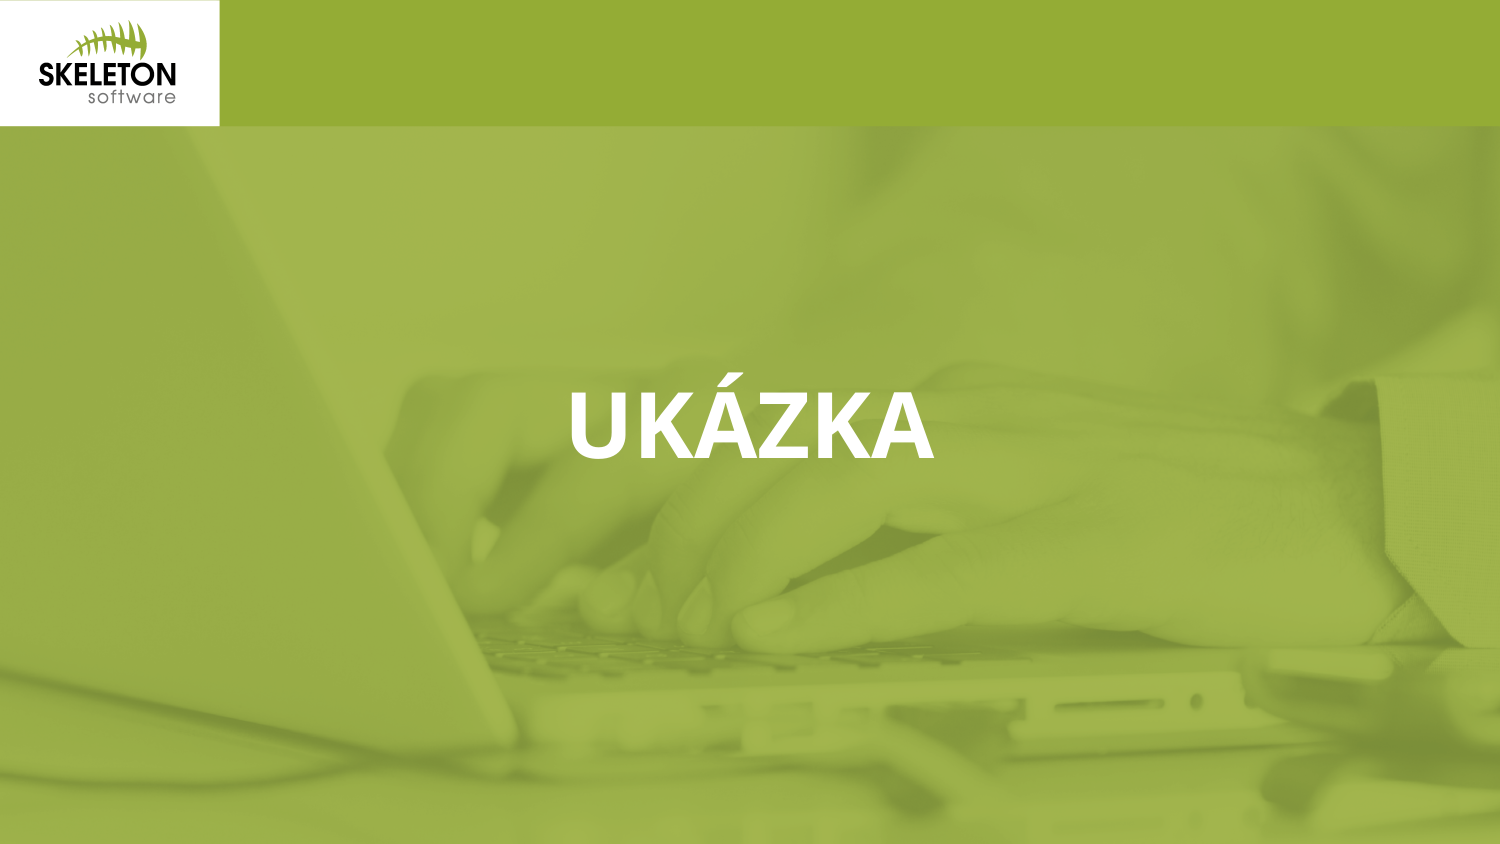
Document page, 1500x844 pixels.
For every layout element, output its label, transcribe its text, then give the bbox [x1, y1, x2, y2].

picture [0, 0, 1500, 844]
title Ukázka [64, 303, 1436, 485]
